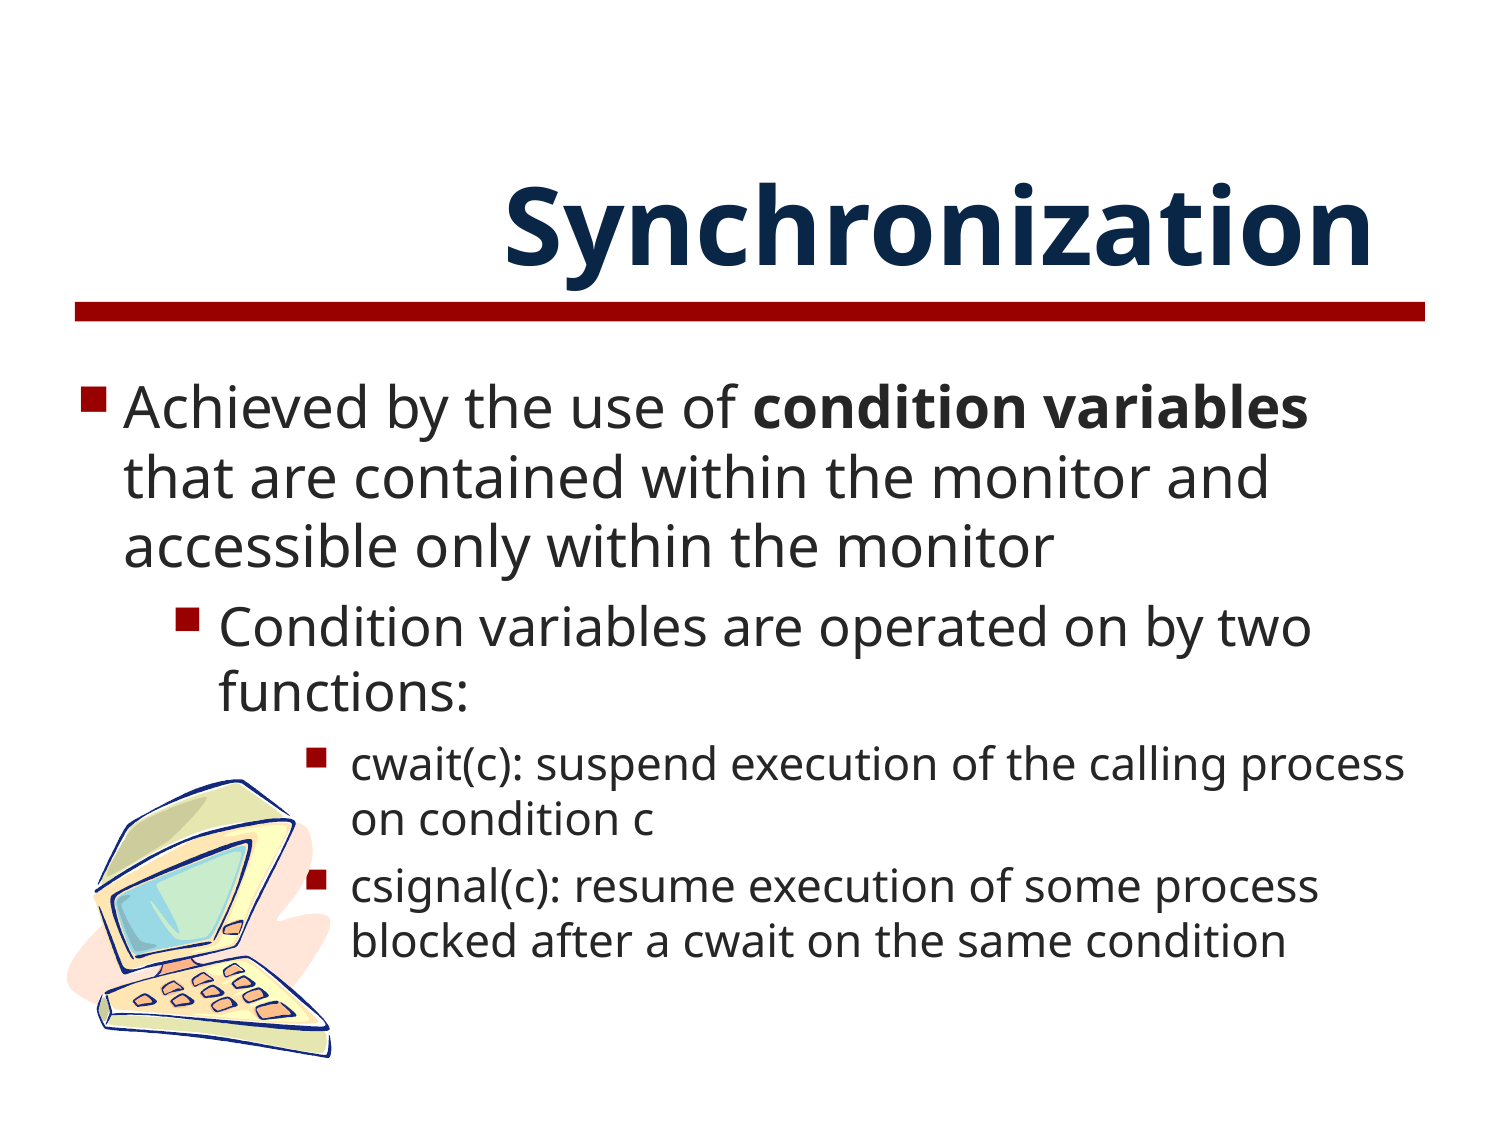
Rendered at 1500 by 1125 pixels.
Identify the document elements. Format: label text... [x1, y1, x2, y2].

picture [61, 774, 337, 1064]
list Achieved by the use of condition variables that are contained within the monitor and accessible only within the monitor Condition variables are operated on by two functions: cwait(c): suspend execution of the calling process on condition c csignal(c): resume execution of some process blocked after a cwait on the same condition [62, 362, 1425, 1050]
title Synchronization [108, 74, 1392, 288]
